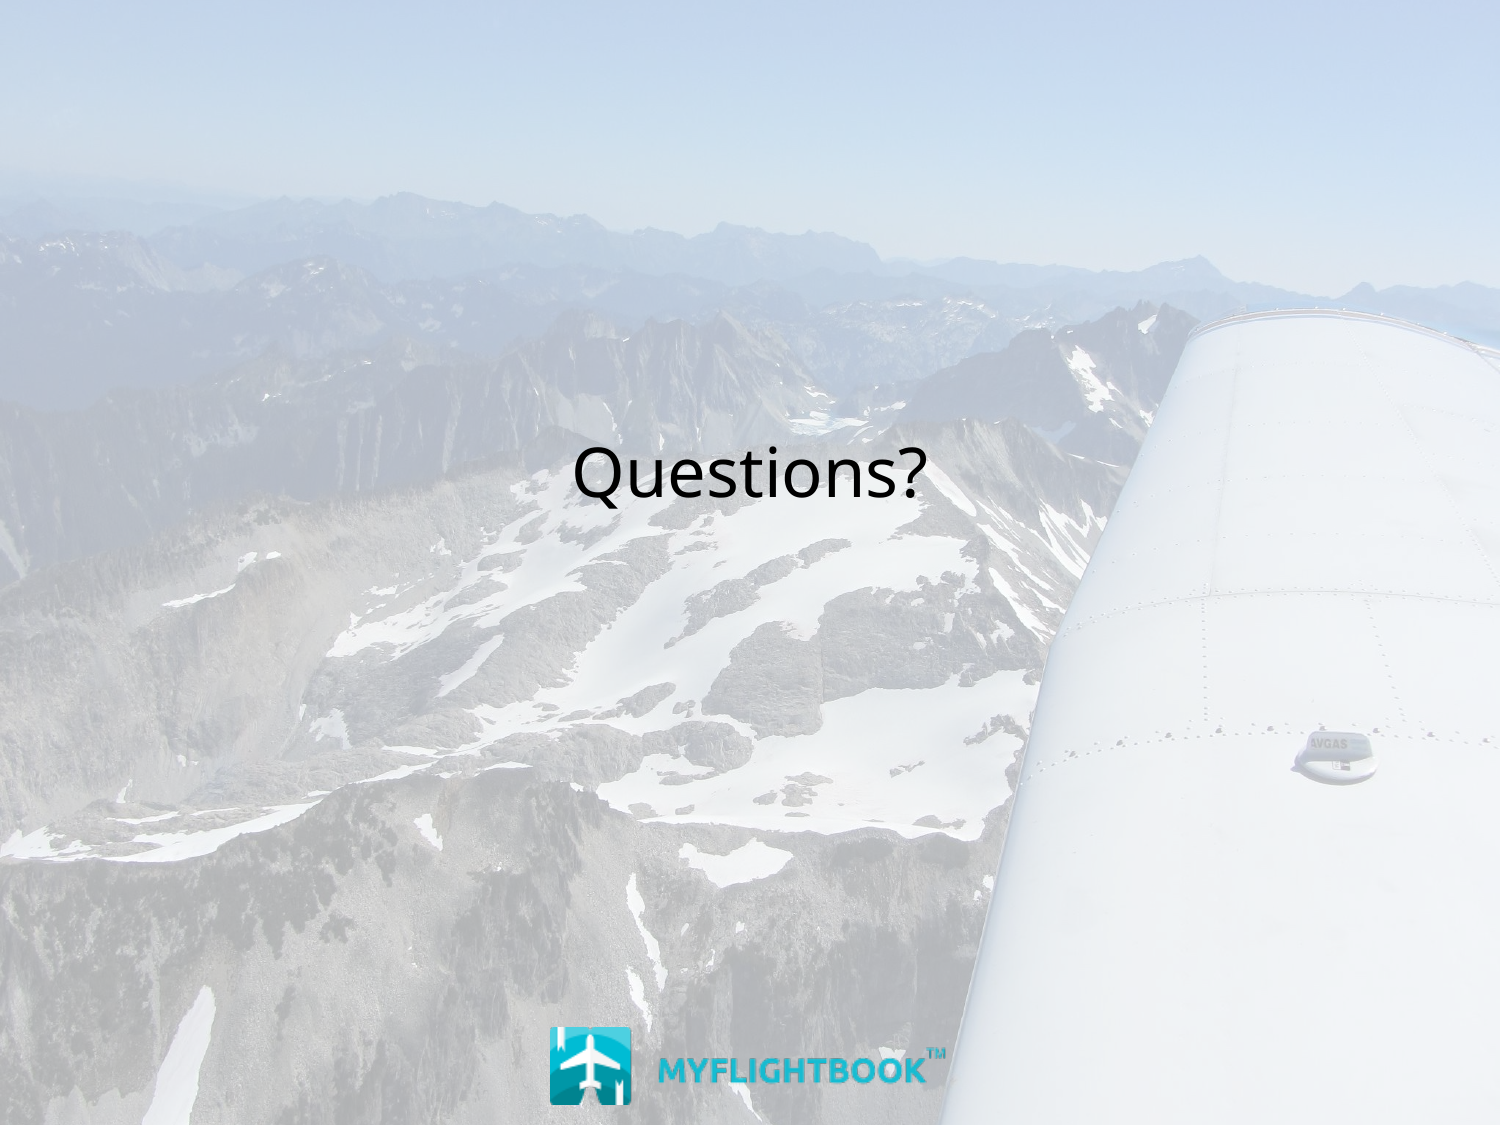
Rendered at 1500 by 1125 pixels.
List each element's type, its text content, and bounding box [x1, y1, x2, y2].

title Questions? [112, 349, 1388, 591]
picture [550, 1027, 950, 1105]
